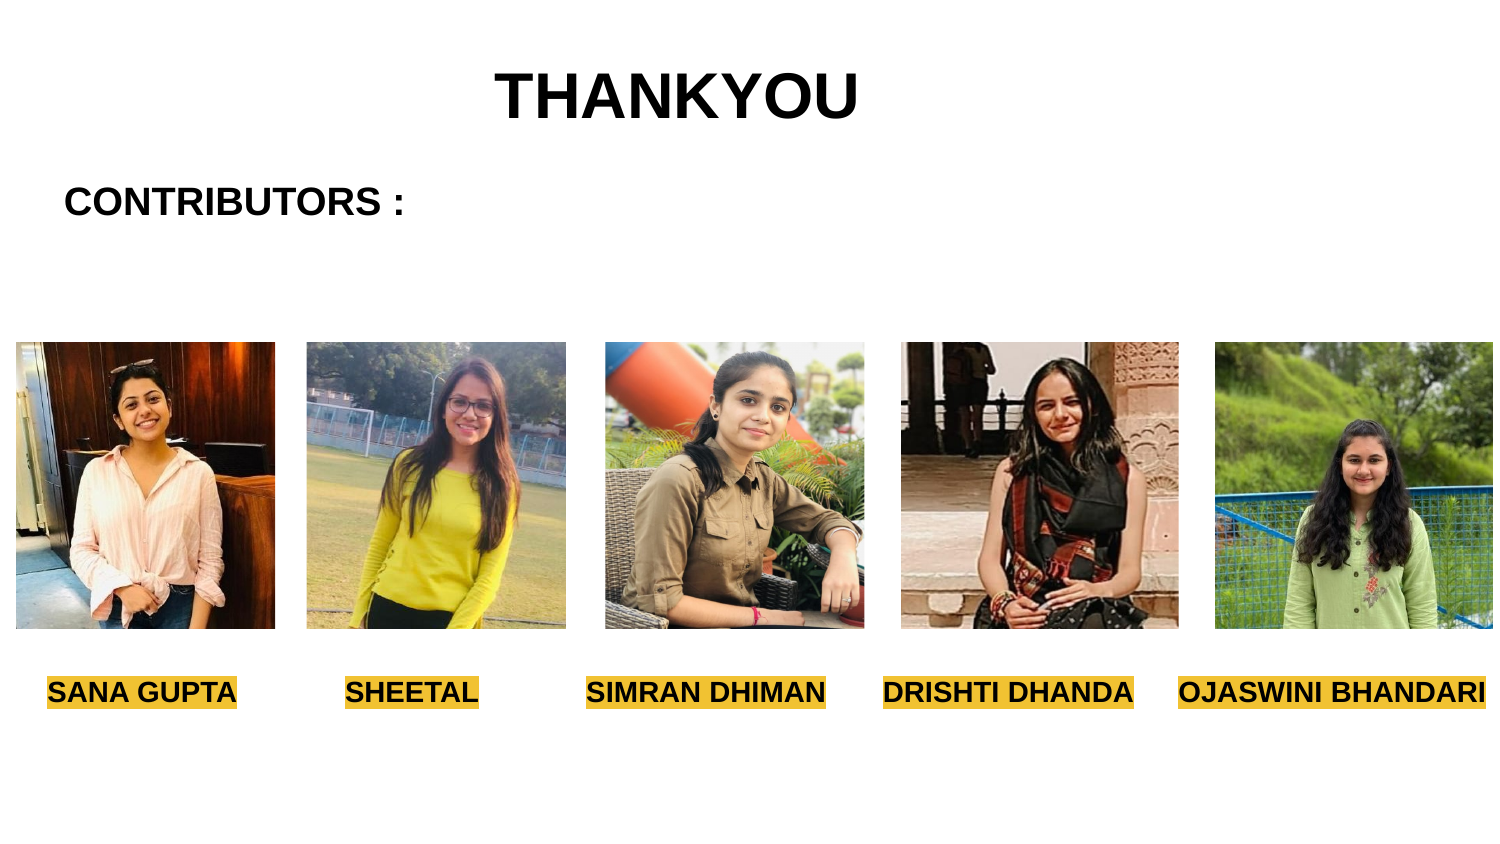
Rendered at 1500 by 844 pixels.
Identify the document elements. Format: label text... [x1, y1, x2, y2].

picture [1214, 342, 1493, 629]
text_box SANA GUPTA [32, 658, 263, 716]
picture [900, 342, 1179, 629]
text_box SHEETAL [330, 658, 571, 716]
text_box CONTRIBUTORS : [48, 161, 771, 244]
title THANKYOU [479, 38, 948, 149]
text_box OJASWINI BHANDARI [1163, 658, 1500, 732]
picture [15, 342, 276, 629]
picture [605, 342, 865, 629]
text_box DRISHTI DHANDA [867, 658, 1161, 716]
picture [306, 342, 567, 629]
text_box SIMRAN DHIMAN [571, 658, 867, 716]
